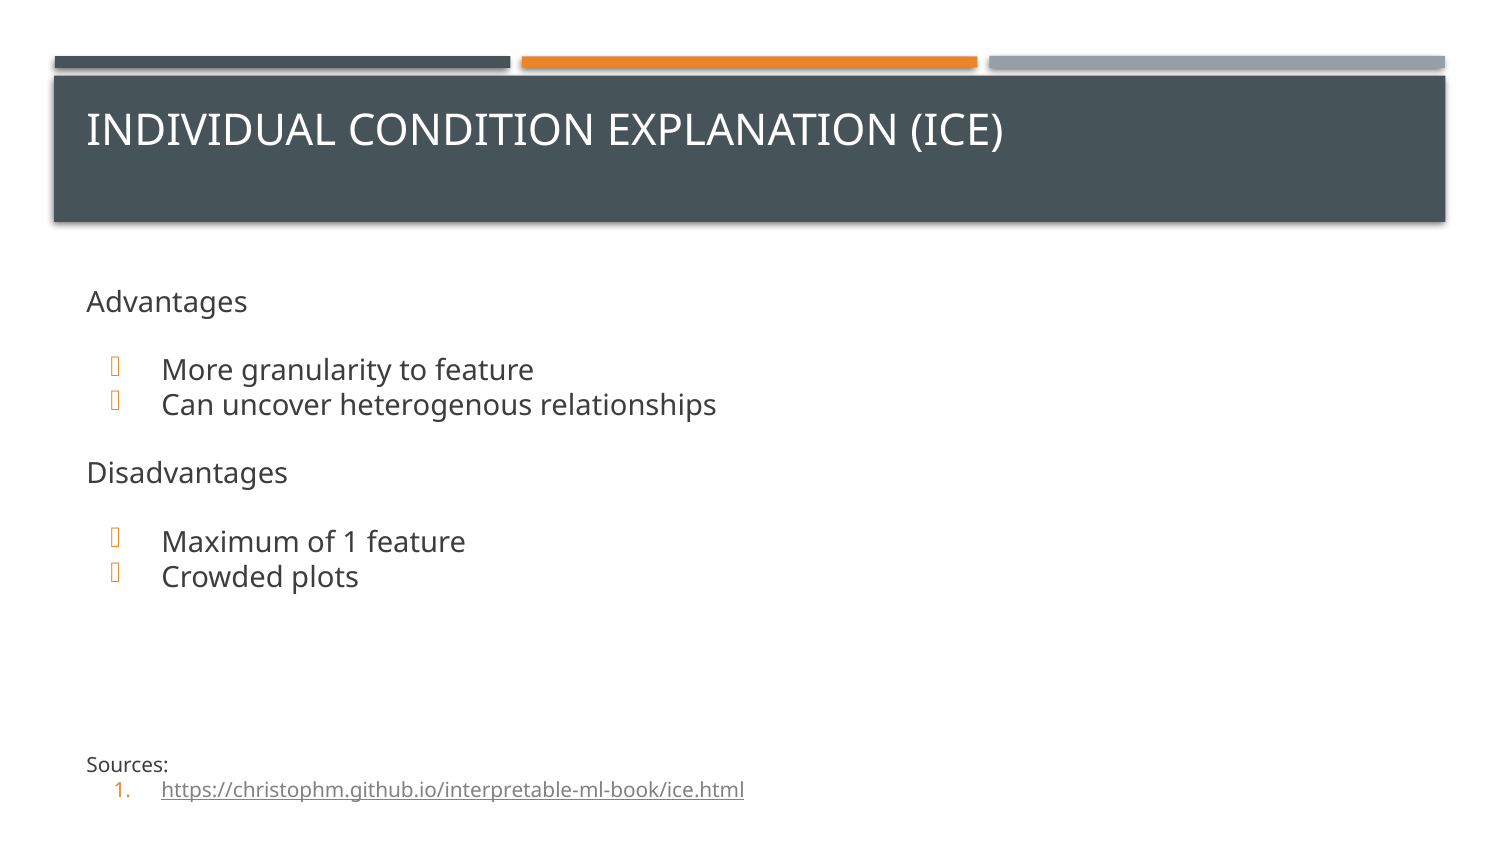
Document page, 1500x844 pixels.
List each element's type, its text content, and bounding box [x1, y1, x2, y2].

title Individual Condition Explanation (ICE) [71, 86, 1429, 212]
list Advantages More granularity to feature Can uncover heterogenous relationships Disadvantages Maximum of 1 feature Crowded plots Sources: https://christophm.github.io/interpretable-ml-book/ice.html [71, 268, 1429, 721]
